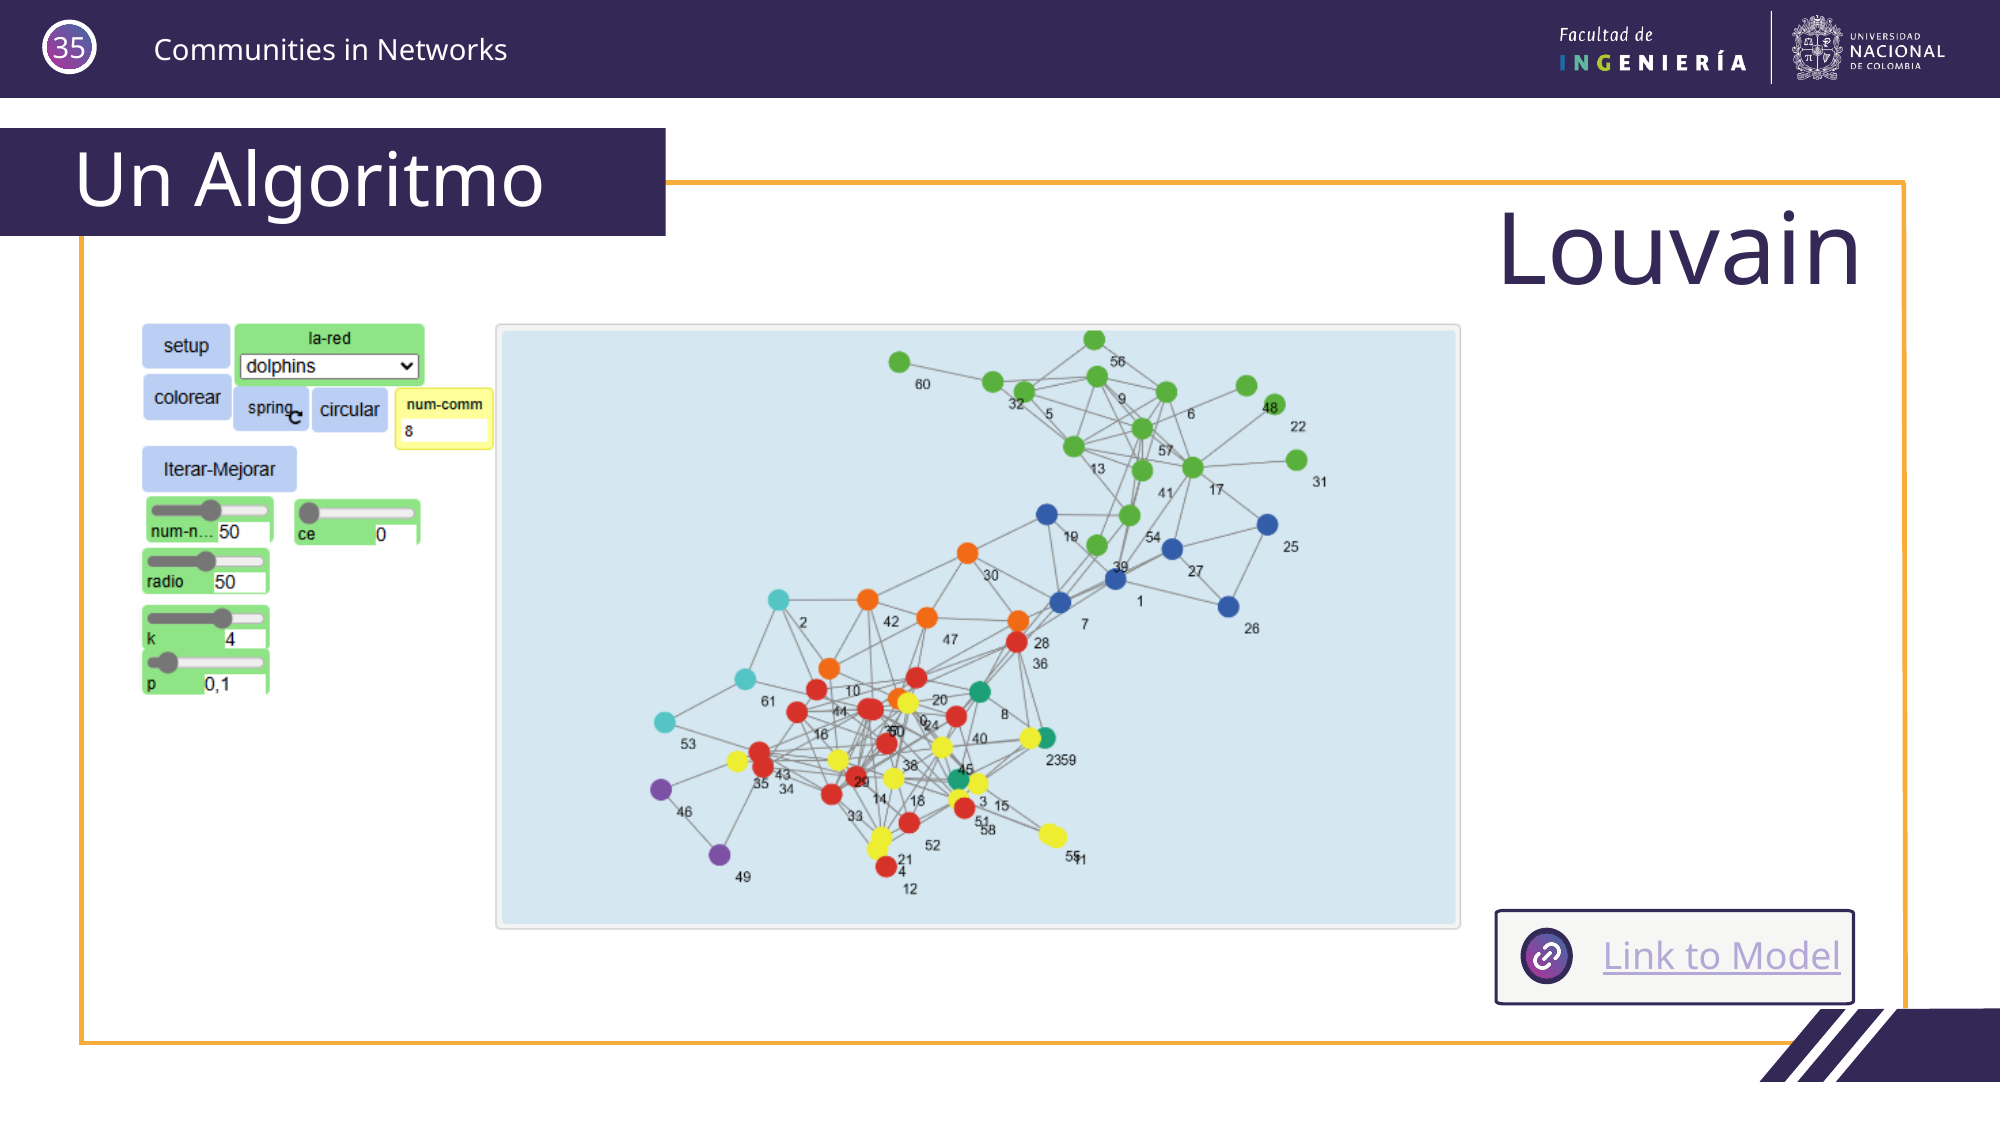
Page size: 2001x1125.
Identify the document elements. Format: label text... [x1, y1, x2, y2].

picture [1559, 11, 1957, 84]
picture [126, 313, 1468, 942]
slide_number 35 [42, 29, 97, 65]
title Un Algoritmo [0, 128, 666, 236]
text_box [1496, 910, 1854, 1004]
text_box Louvain [1480, 176, 1879, 312]
